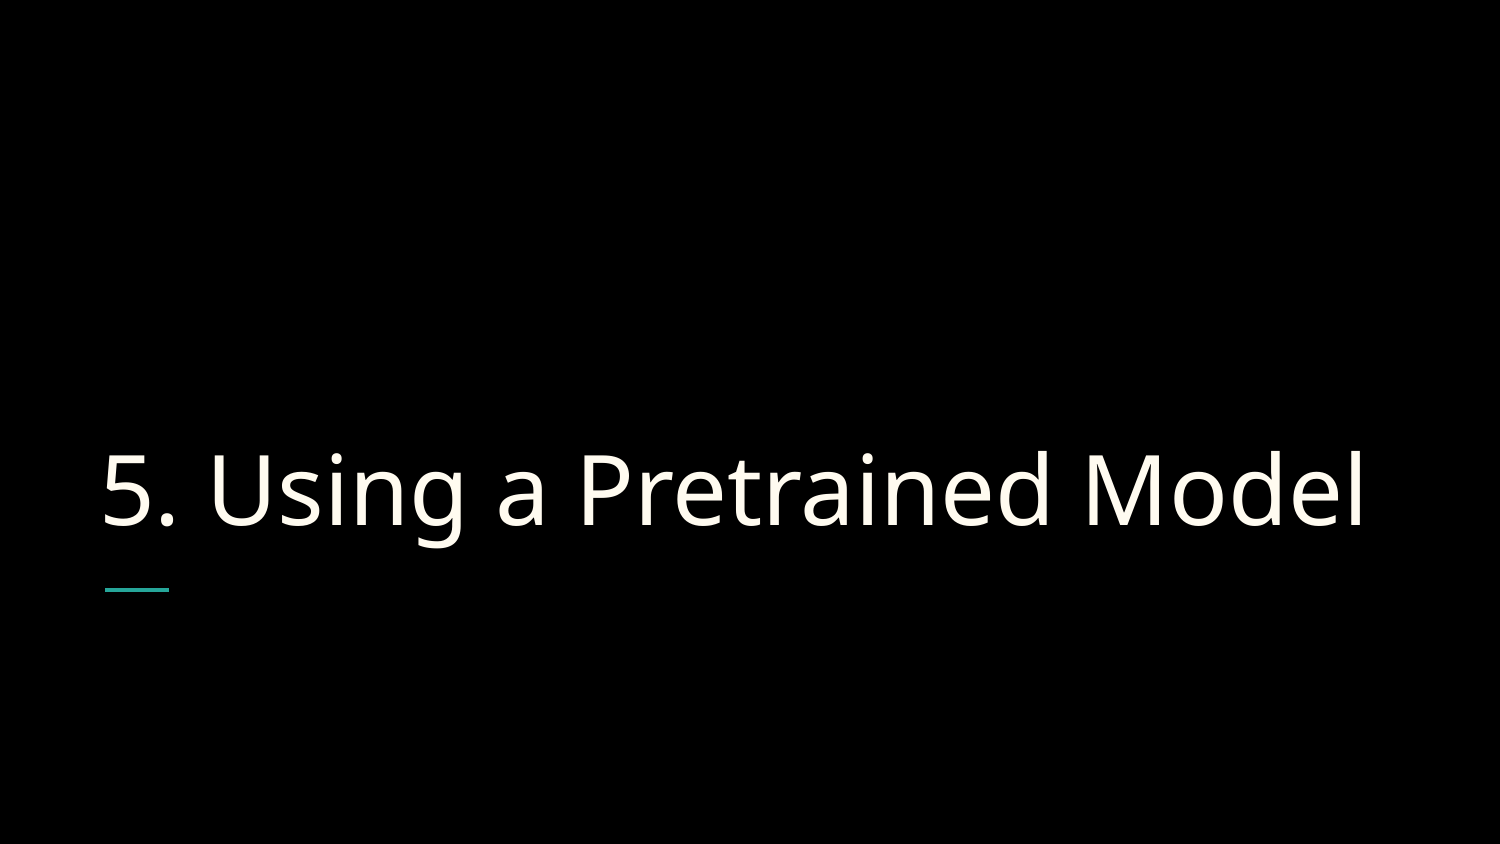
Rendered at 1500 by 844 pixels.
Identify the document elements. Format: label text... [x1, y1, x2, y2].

title 5. Using a Pretrained Model [84, 310, 1416, 561]
